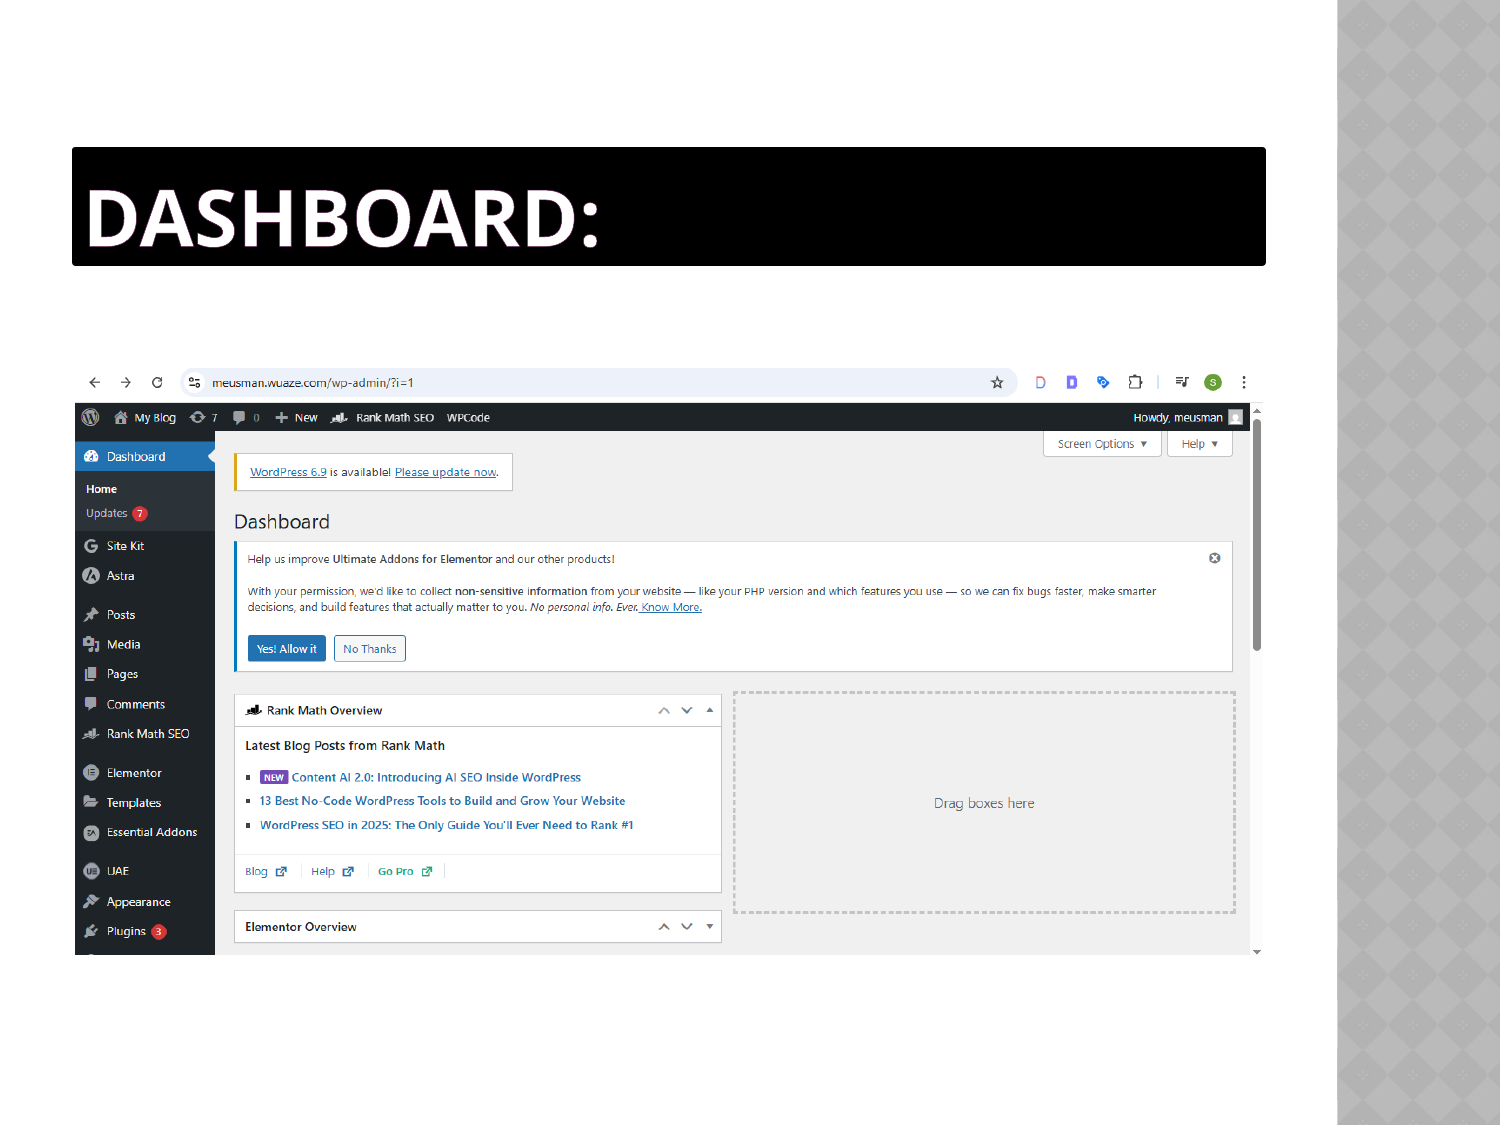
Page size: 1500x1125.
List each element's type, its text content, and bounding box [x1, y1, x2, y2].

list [74, 367, 1263, 956]
title DasHboard: [72, 147, 1266, 266]
